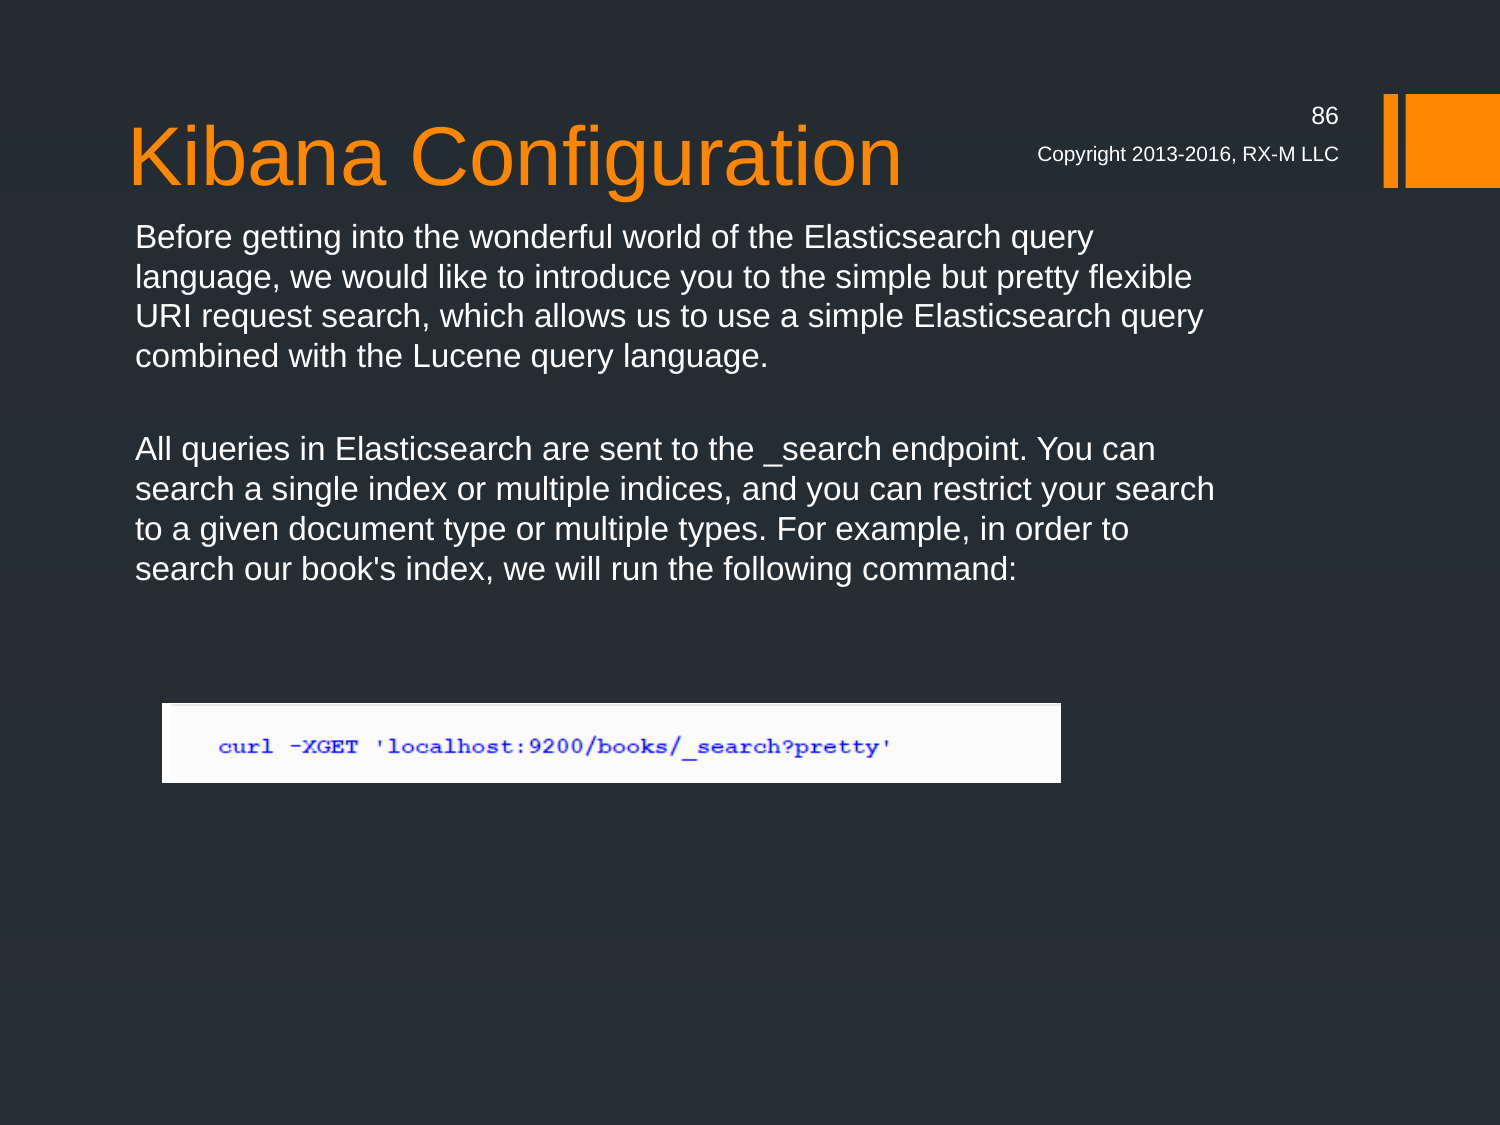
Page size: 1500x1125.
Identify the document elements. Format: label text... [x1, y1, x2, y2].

footer Copyright 2013-2016, RX-M LLC [985, 140, 1355, 190]
list Before getting into the wonderful world of the Elasticsearch query language, we would like to introduce you to the simple but pretty flexible URI request search, which allows us to use a simple Elasticsearch query combined with the Lucene query language. All queries in Elasticsearch are sent to the _search endpoint. You can search a single index or multiple indices, and you can restrict your search to a given document type or multiple types. For example, in order to search our book's index, we will run the following command: [37, 207, 1238, 686]
picture [161, 702, 1062, 784]
title Kibana Configuration [112, 20, 1313, 210]
slide_number 86 [1199, 90, 1355, 140]
